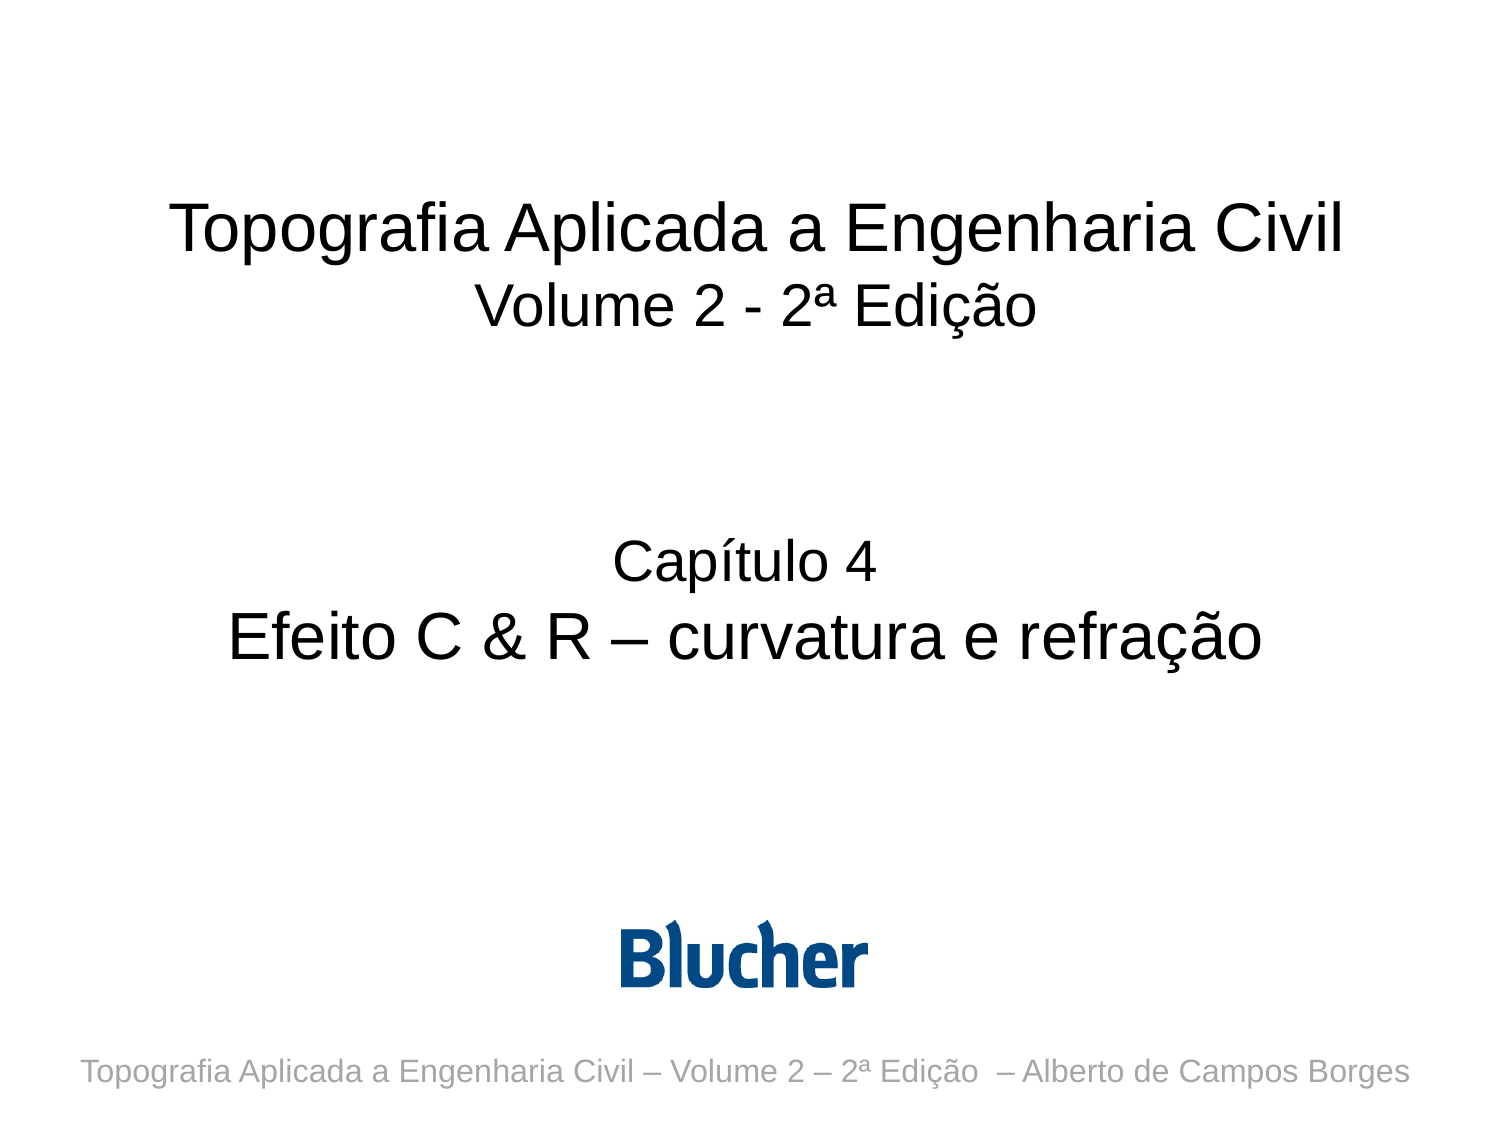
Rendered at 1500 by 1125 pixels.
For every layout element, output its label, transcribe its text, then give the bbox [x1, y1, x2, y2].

footer Topografia Aplicada a Engenharia Civil – Volume 2 – 2ª Edição – Alberto de Campos Borges [0, 1042, 1500, 1103]
text_box Topografia Aplicada a Engenharia Civil Volume 2 - 2ª Edição [119, 175, 1395, 417]
picture [620, 920, 868, 988]
text_box Capítulo 4 Efeito C & R – curvatura e refração [118, 515, 1373, 681]
